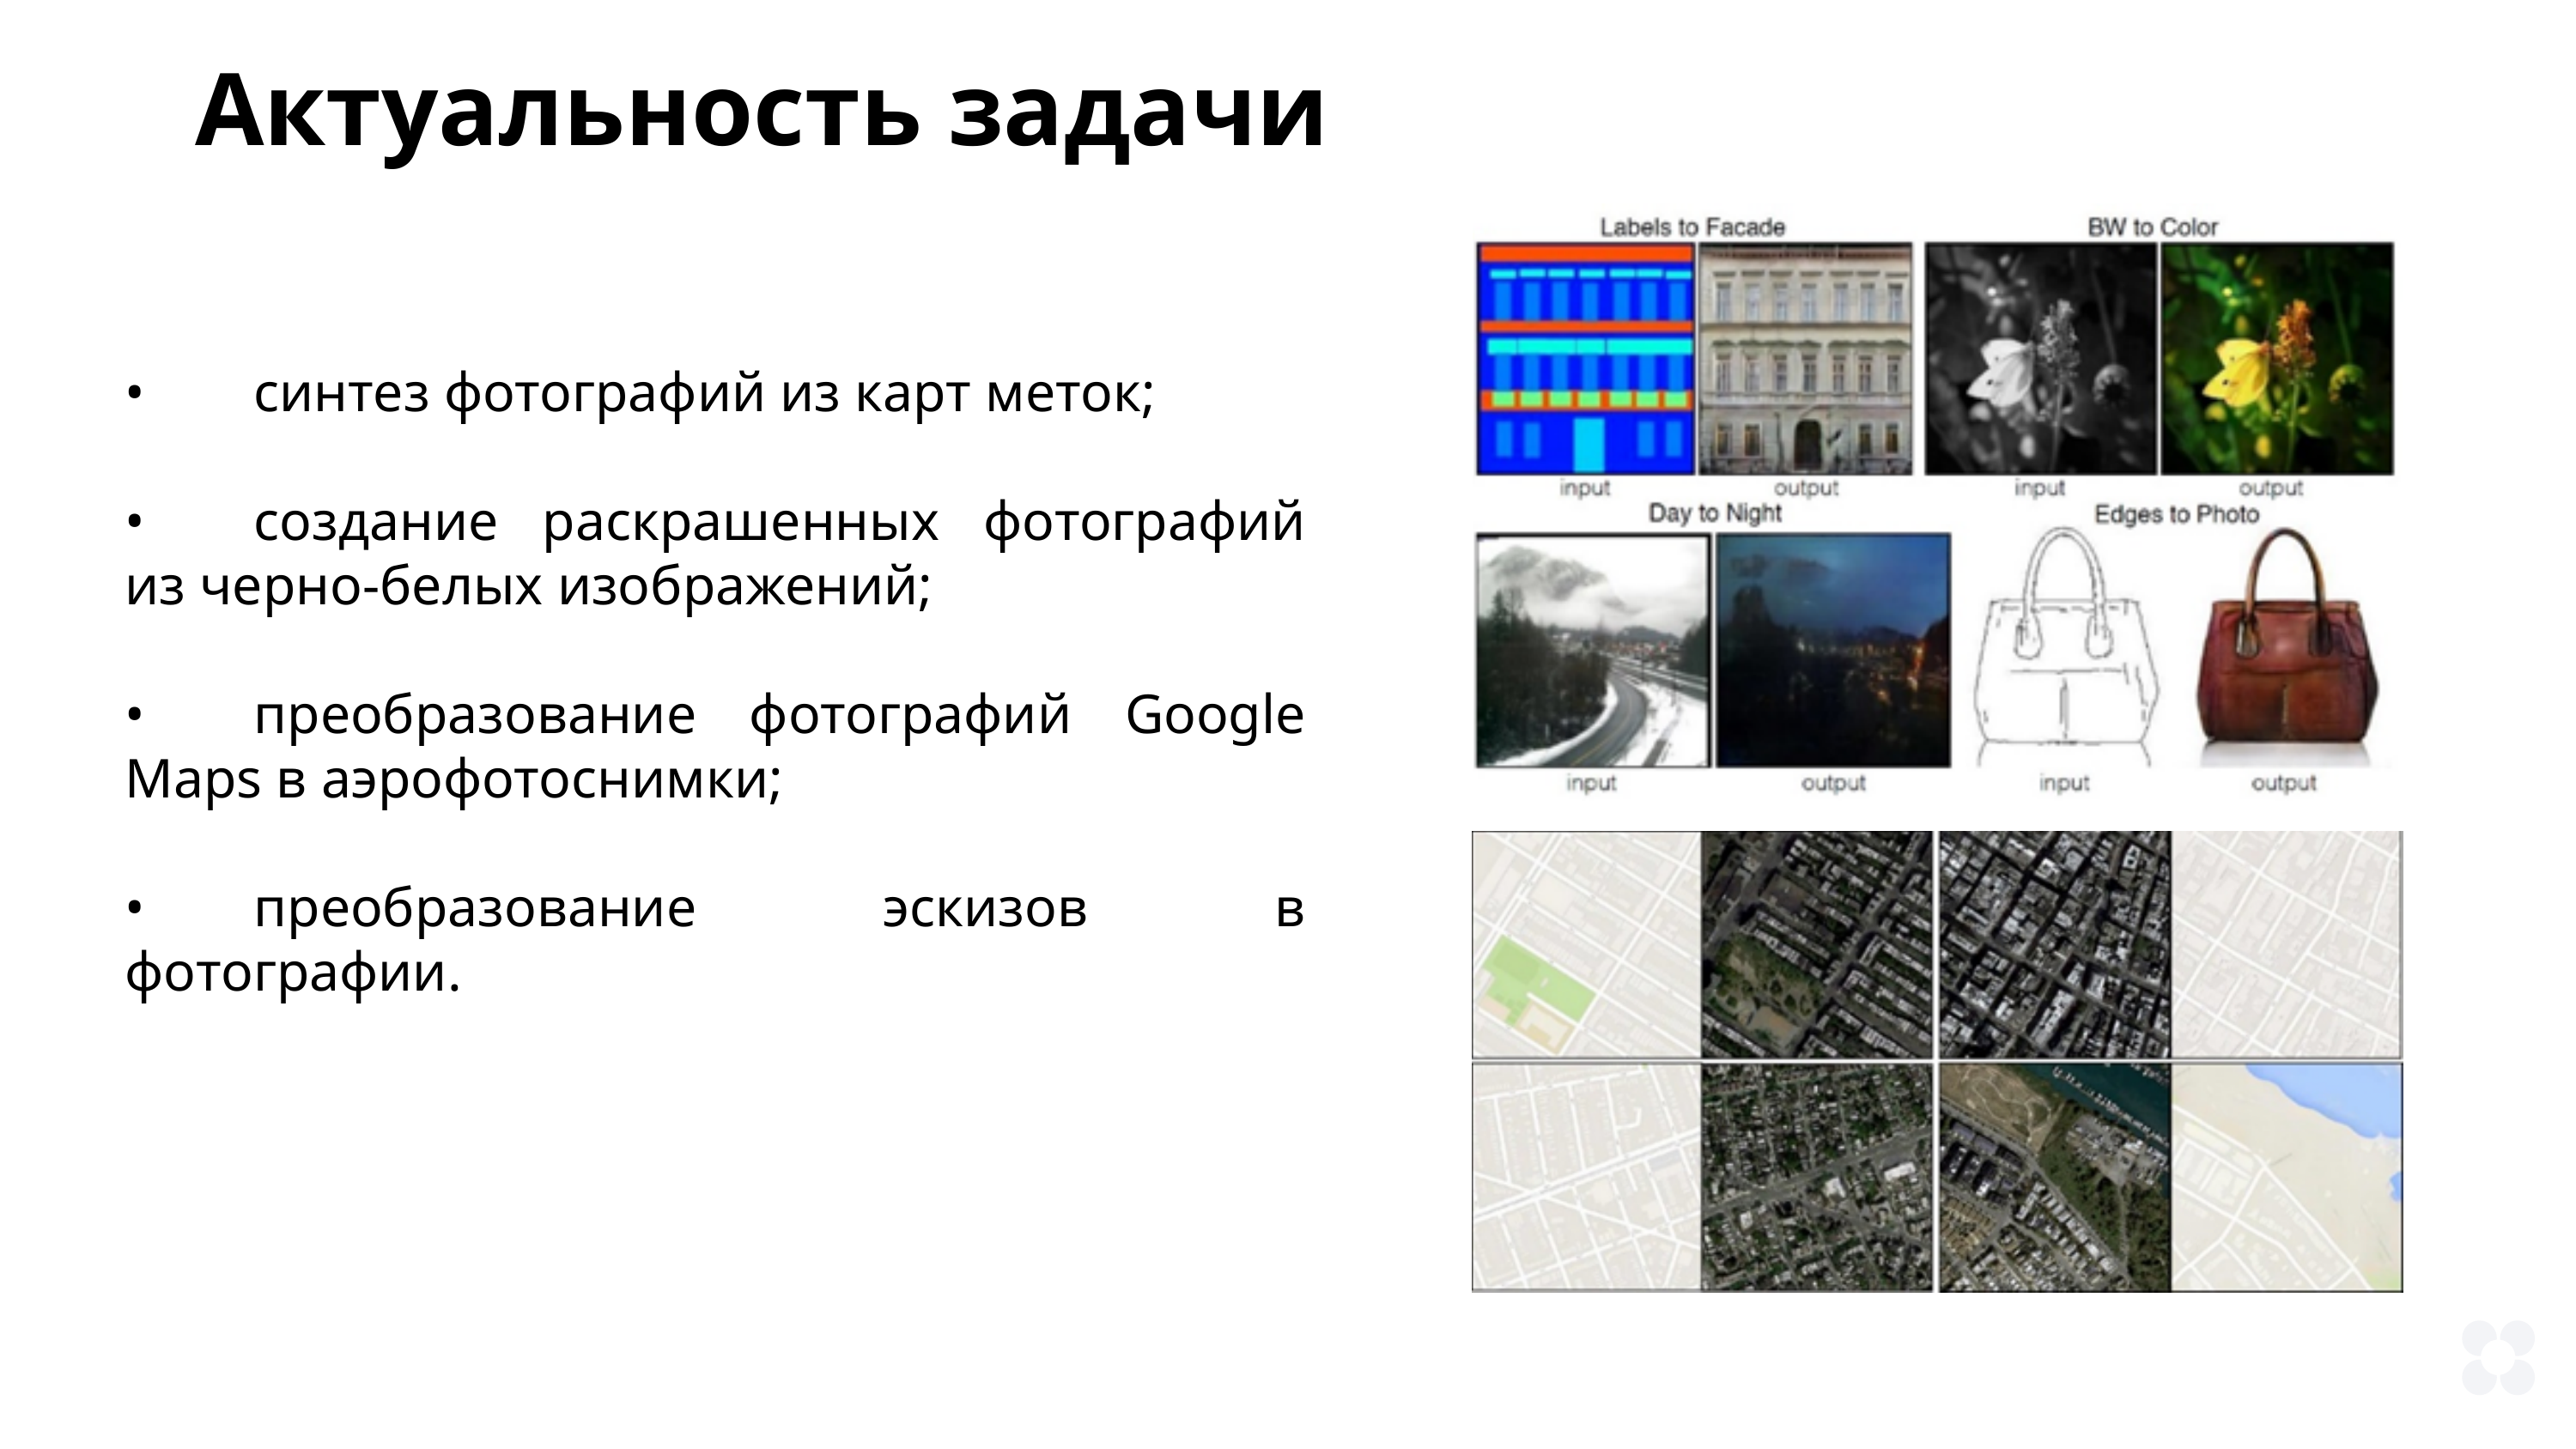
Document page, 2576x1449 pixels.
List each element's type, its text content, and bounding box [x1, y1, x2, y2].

text_box • синтез фотографий из карт меток; • создание раскрашенных фотографий из черно-белых изображений; • преобразование фотографий Google Maps в аэрофотоснимки; • преобразование эскизов в фотографии. [125, 340, 1320, 778]
text_box Актуальность задачи [195, 68, 2006, 277]
picture [1473, 203, 2403, 801]
picture [1472, 831, 2403, 1293]
